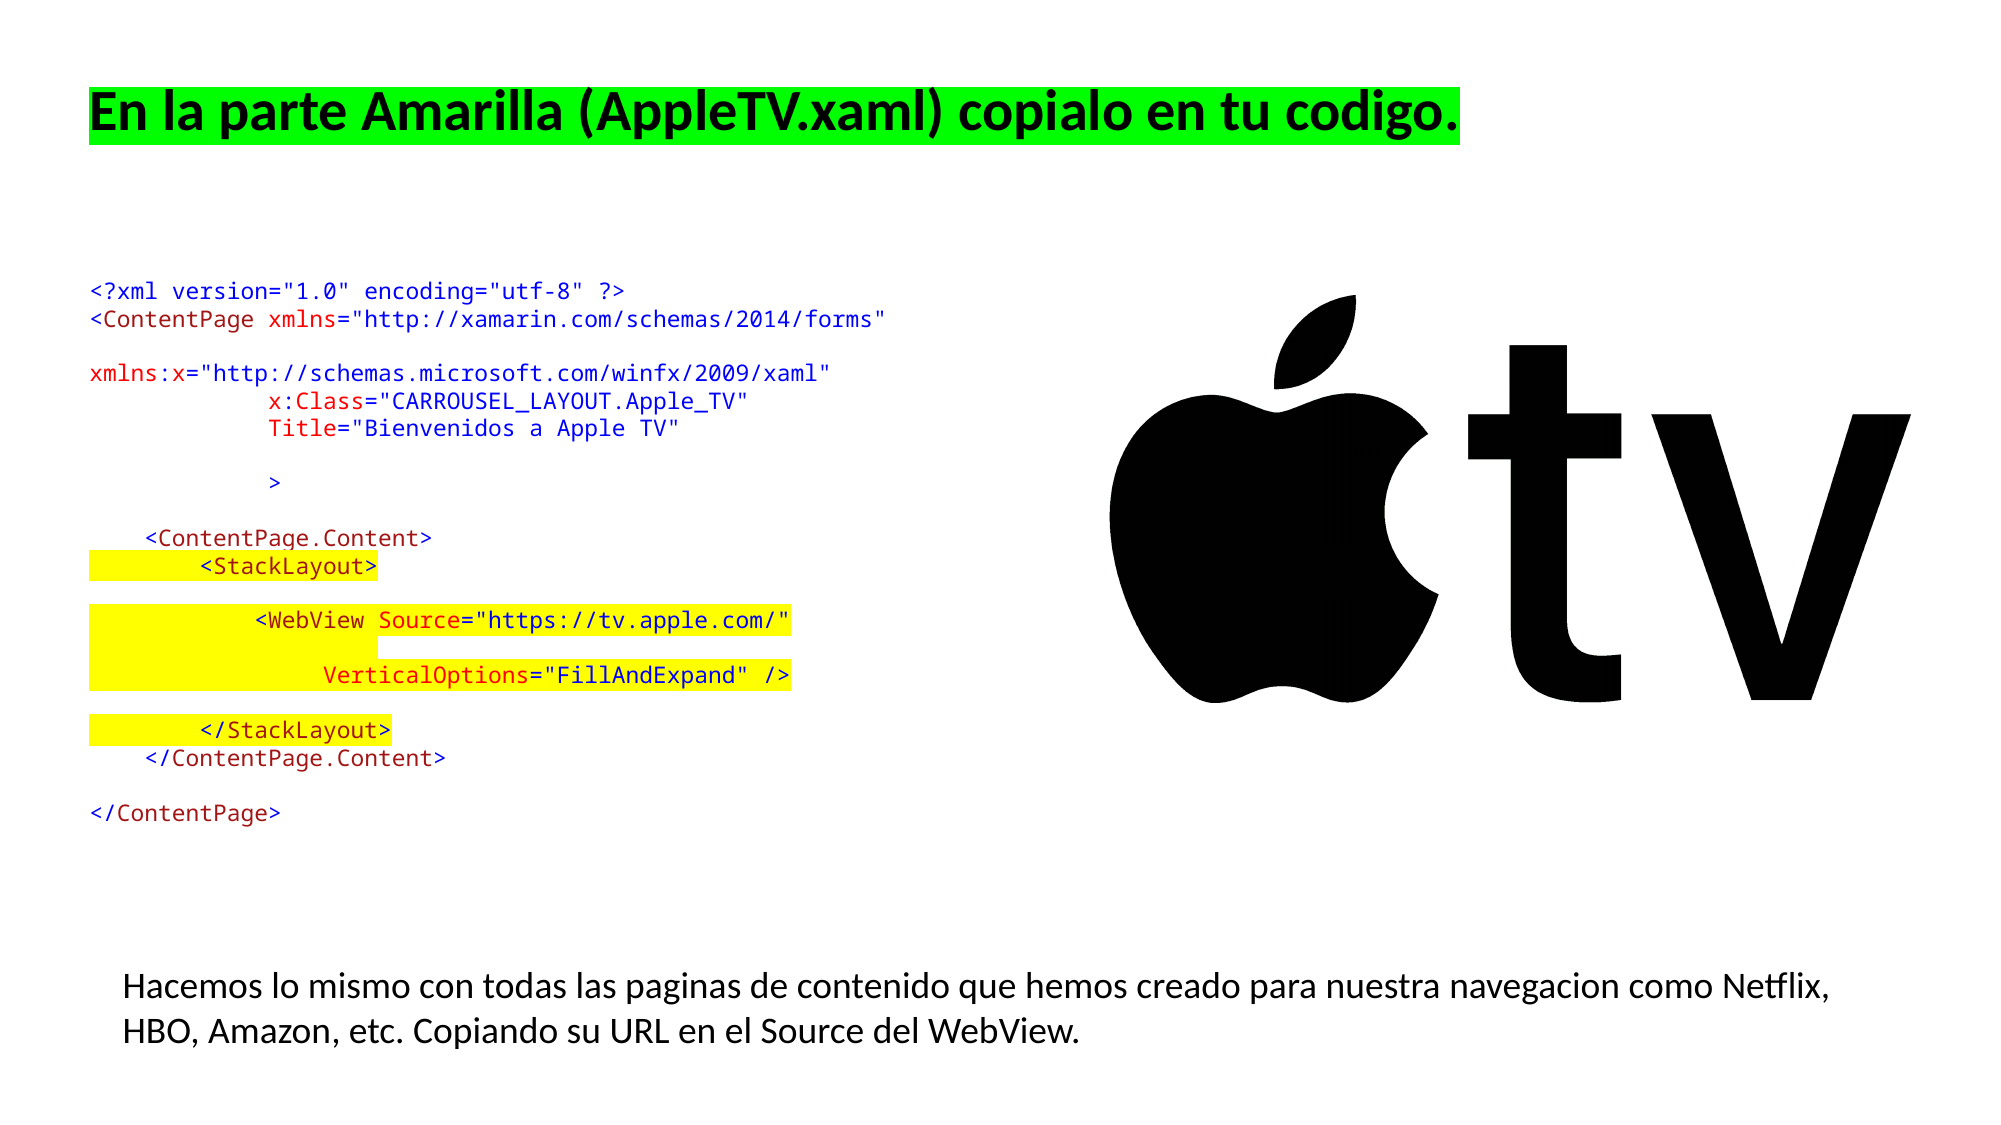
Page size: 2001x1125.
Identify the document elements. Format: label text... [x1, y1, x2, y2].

text_box Hacemos lo mismo con todas las paginas de contenido que hemos creado para nuestra navegacion como Netflix, HBO, Amazon, etc. Copiando su URL en el Source del WebView. [107, 953, 1917, 1059]
text_box En la parte Amarilla (AppleTV.xaml) copialo en tu codigo. [74, 64, 1593, 150]
text_box <?xml version="1.0" encoding="utf-8" ?> <ContentPage xmlns="http://xamarin.com/schemas/2014/forms" xmlns:x="http://schemas.microsoft.com/winfx/2009/xaml" x:Class="CARROUSEL_LAYOUT.Apple_TV" Title="Bienvenidos a Apple TV" > <ContentPage.Content> <StackLayout> <WebView Source="https://tv.apple.com/" VerticalOptions="FillAndExpand" /> </StackLayout> </ContentPage.Content> </ContentPage> [74, 269, 953, 834]
picture [1072, 252, 1949, 746]
